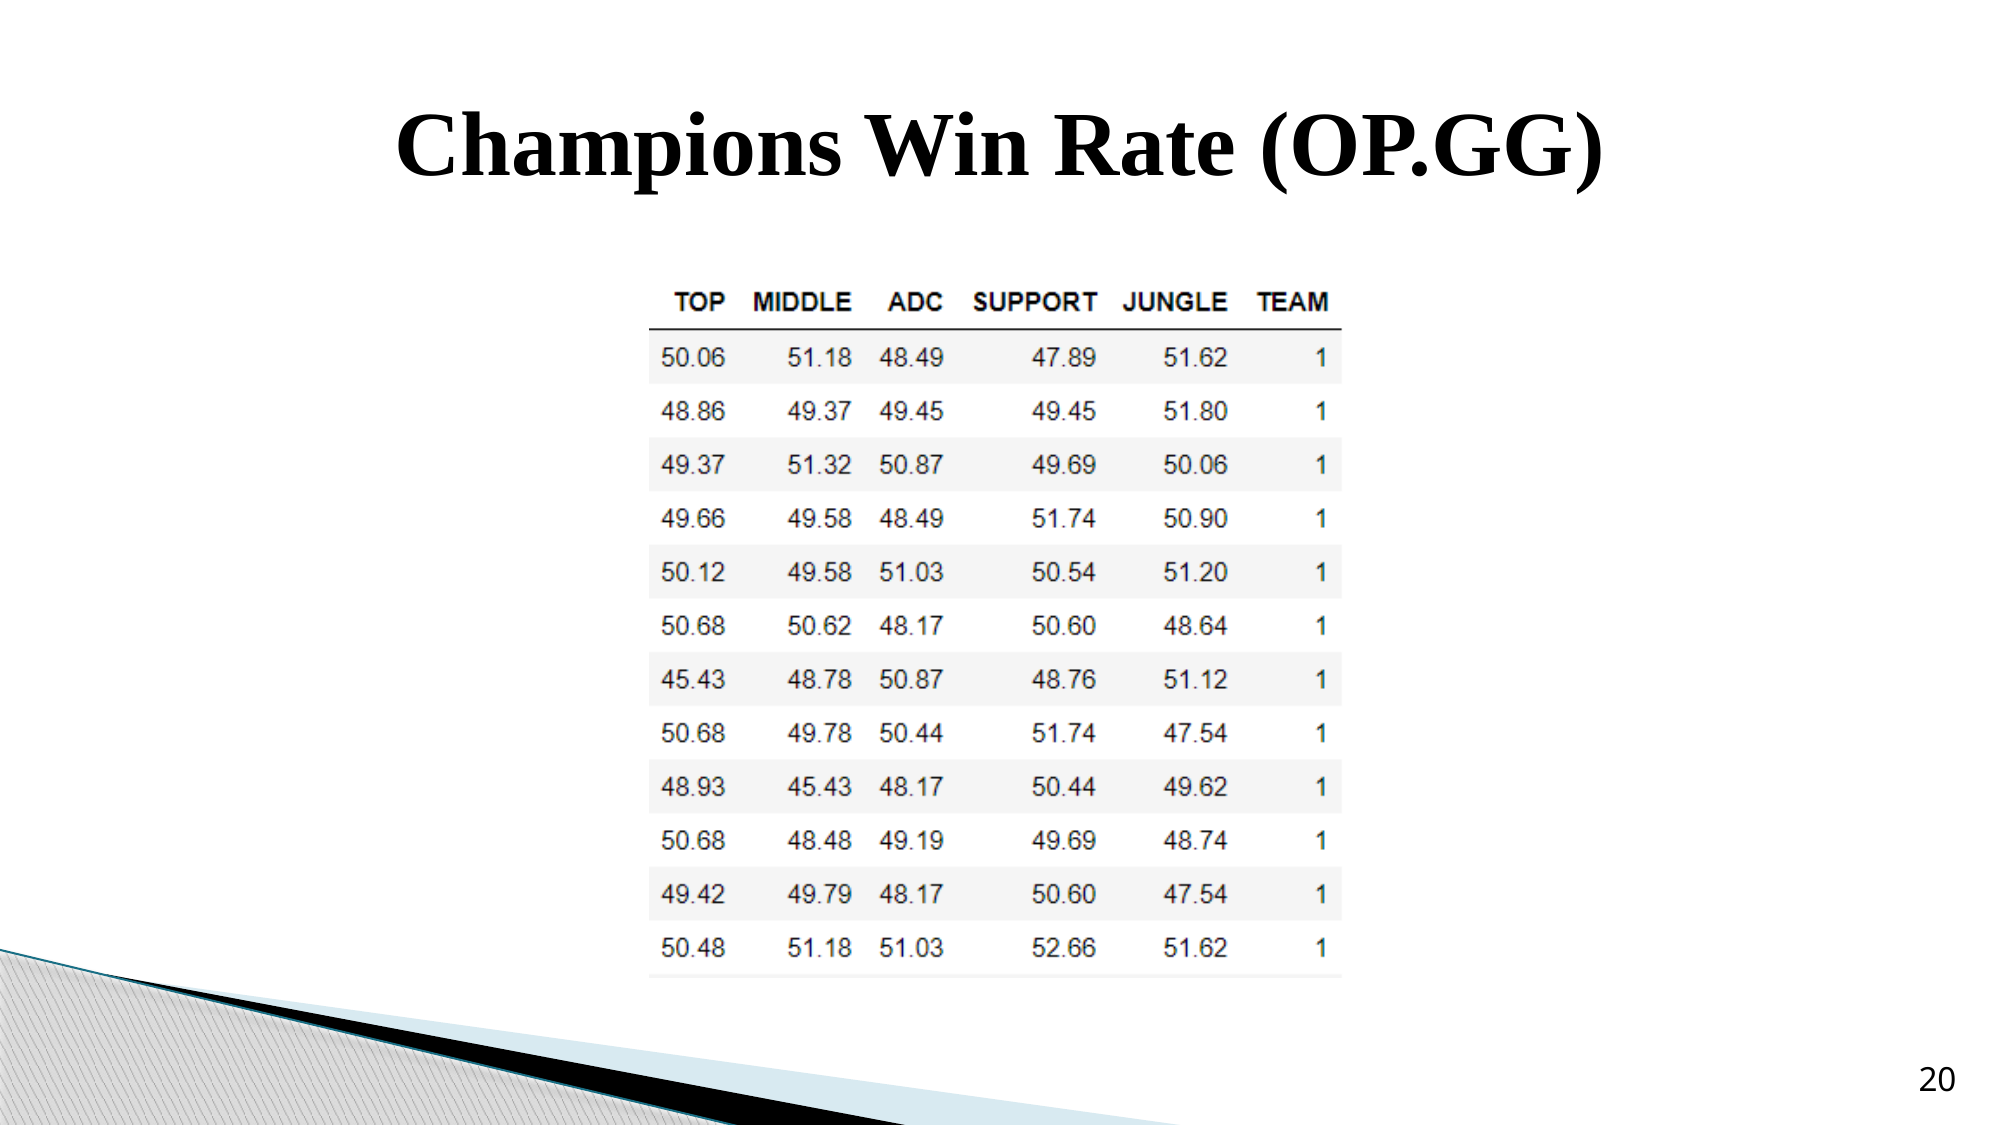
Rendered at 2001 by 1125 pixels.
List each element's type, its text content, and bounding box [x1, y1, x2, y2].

title Champions Win Rate (OP.GG) [99, 45, 1900, 233]
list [649, 281, 1350, 978]
slide_number 19 [1891, 1051, 1972, 1112]
